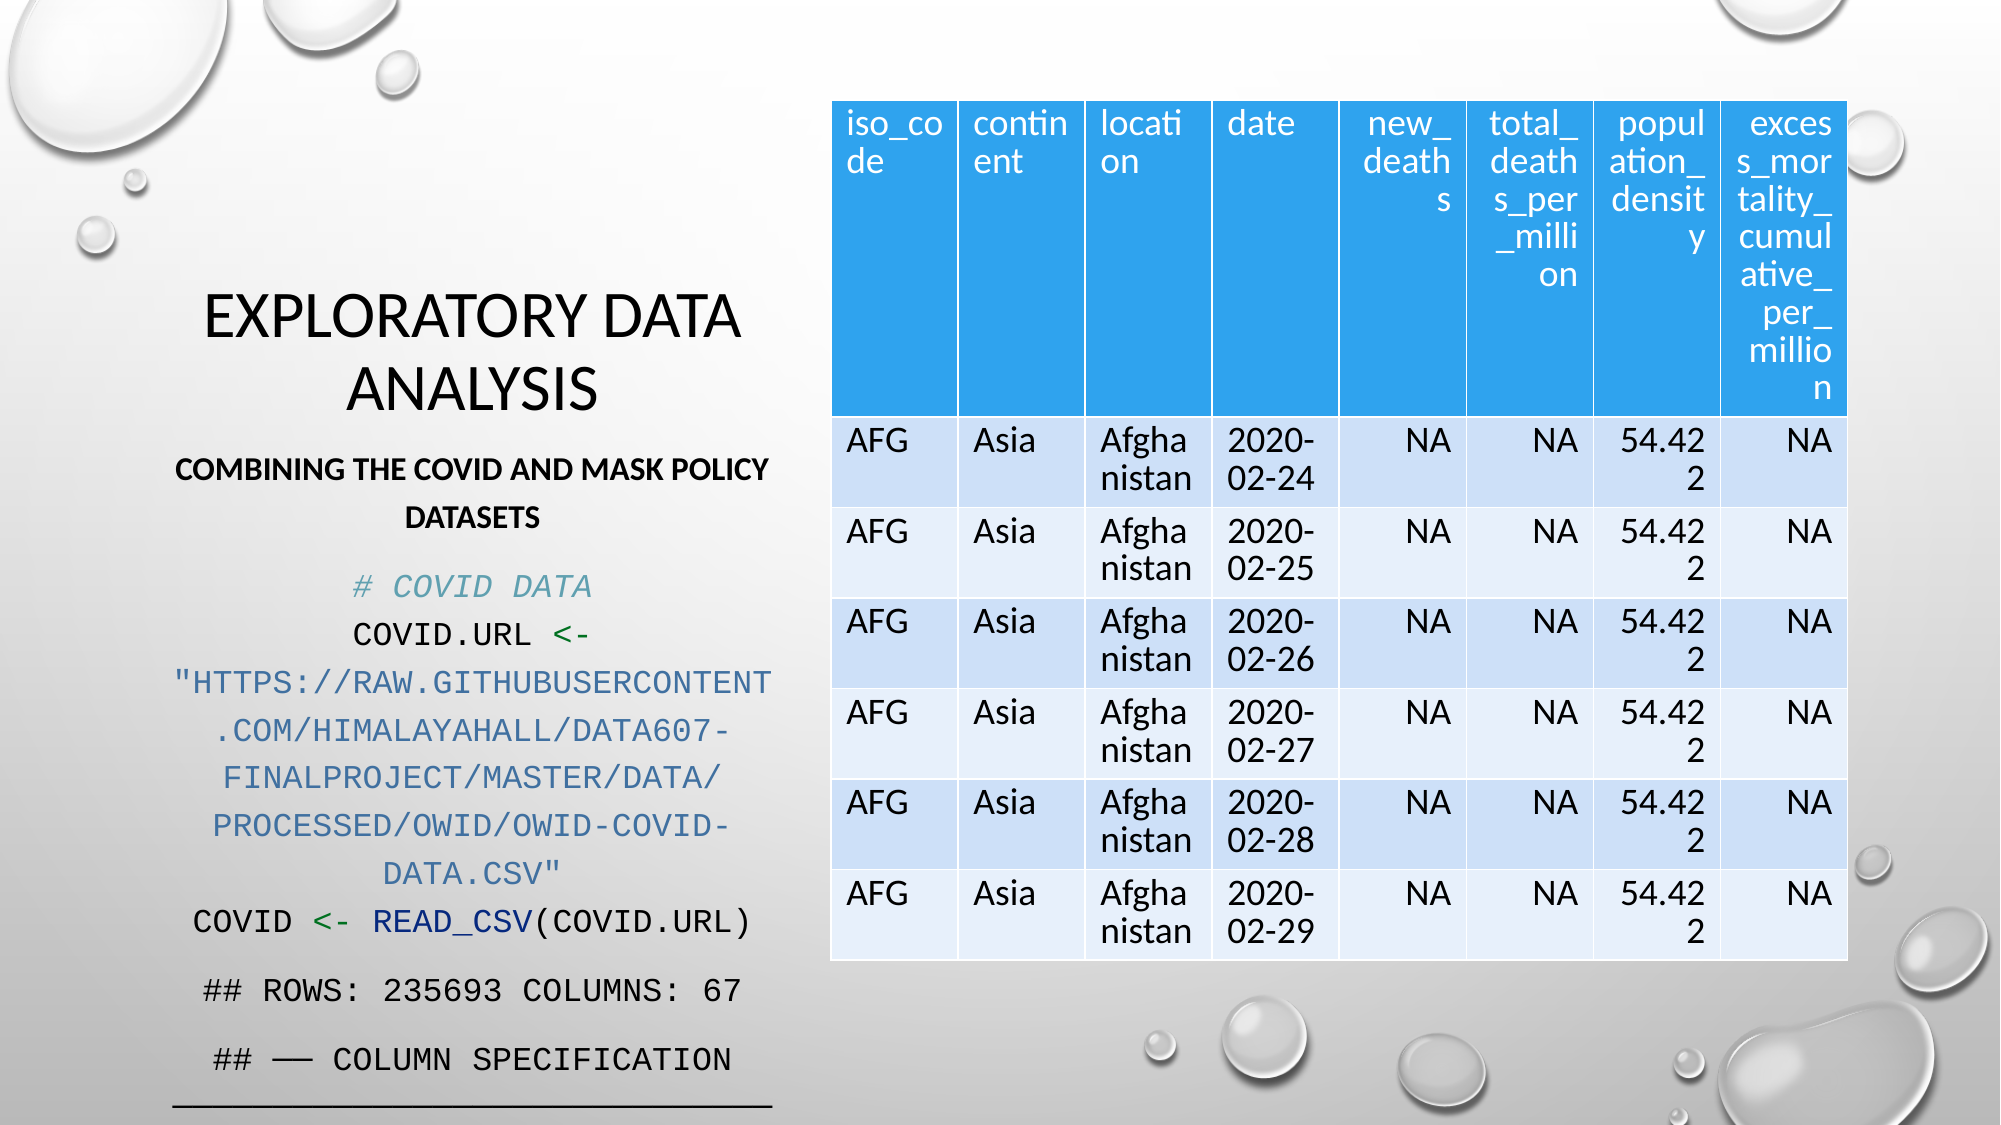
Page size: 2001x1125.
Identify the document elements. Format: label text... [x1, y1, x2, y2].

table_cell NA [1467, 870, 1593, 959]
table_cell 54.422 [1594, 870, 1720, 959]
table_cell 2020-02-28 [1213, 780, 1338, 869]
table_cell NA [1467, 508, 1593, 597]
table_cell Afghanistan [1086, 418, 1211, 507]
table_cell AFG [832, 870, 957, 959]
picture [0, 0, 2000, 1125]
table_cell NA [1340, 599, 1466, 688]
table_cell 2020-02-27 [1213, 689, 1338, 778]
table_cell NA [1467, 599, 1593, 688]
table_cell Afghanistan [1086, 870, 1211, 959]
list Combining the Covid and Mask Policy datasets # covid data covid.url <- "https://raw.githubusercontent.com/himalayahall/DATA607-FINALPROJECT/master/data/processed/owid/owid-covid-data.csv" covid <- read_csv(covid.url) ## Rows: 235693 Columns: 67 ## ── Column specification ──────────────────────────────────────────────────────── ## Delimiter: "," ## chr (4): iso_code, continent, location, tests_units ## dbl (62): total_cases, new_cases, new_cases_smoothed, total_deaths, new_dea... ## date (1): date ## ## ℹ Use `spec()` to retrieve the full column specification for this data. ## ℹ Specify the column types or set `show_col_types = FALSE` to quiet this message. # face covering data fc.url <- "https://raw.githubusercontent.com/himalayahall/DATA607-FINALPROJECT/master/data/source/face-covering-policies-covid.csv" fc <- read.csv(fc.url) # rename columns in fc data to match # convert date to date fc <- fc |> rename(date = Day, iso_code = Code, location = Entity) |> mutate(date = as.Date(date)) # subset the covid data covid.sub1 <- covid |> select(c(1:4,9,14,49,67)) kable(head(covid.sub1)) [149, 431, 796, 950]
table_cell 54.422 [1594, 508, 1720, 597]
table_cell AFG [832, 689, 957, 778]
table_cell Asia [959, 418, 1084, 507]
table_cell Afghanistan [1086, 508, 1211, 597]
table_cell NA [1467, 780, 1593, 869]
table_header population_density [1594, 101, 1720, 416]
table_cell 2020-02-29 [1213, 870, 1338, 959]
table_cell 2020-02-25 [1213, 508, 1338, 597]
table_cell Asia [959, 689, 1084, 778]
table_cell NA [1721, 599, 1847, 688]
table_cell Afghanistan [1086, 780, 1211, 869]
table_header date [1213, 101, 1338, 416]
table_cell NA [1721, 780, 1847, 869]
table_cell Afghanistan [1086, 689, 1211, 778]
table_cell NA [1340, 508, 1466, 597]
table_cell NA [1721, 870, 1847, 959]
table_header excess_mortality_cumulative_per_million [1721, 101, 1847, 416]
table_cell NA [1340, 780, 1466, 869]
table_cell AFG [832, 418, 957, 507]
table_header total_deaths_per_million [1467, 101, 1593, 416]
table_header new_deaths [1340, 101, 1466, 416]
table_cell NA [1721, 689, 1847, 778]
table_cell NA [1721, 418, 1847, 507]
table_cell AFG [832, 780, 957, 869]
table_cell NA [1340, 689, 1466, 778]
table_cell NA [1340, 870, 1466, 959]
table_header iso_code [832, 101, 957, 416]
table_cell AFG [832, 599, 957, 688]
table_cell NA [1467, 418, 1593, 507]
table_header location [1086, 101, 1211, 416]
table_header continent [959, 101, 1084, 416]
table_cell 54.422 [1594, 780, 1720, 869]
table_cell NA [1467, 689, 1593, 778]
table_cell Asia [959, 780, 1084, 869]
table_cell Asia [959, 599, 1084, 688]
title Exploratory Data Analysis [149, 99, 796, 431]
table_cell Asia [959, 508, 1084, 597]
table_cell Afghanistan [1086, 599, 1211, 688]
table_cell Asia [959, 870, 1084, 959]
table_cell NA [1721, 508, 1847, 597]
table_cell NA [1340, 418, 1466, 507]
table_cell 2020-02-26 [1213, 599, 1338, 688]
table_cell 2020-02-24 [1213, 418, 1338, 507]
table_cell AFG [832, 508, 957, 597]
table_cell 54.422 [1594, 418, 1720, 507]
table_cell 54.422 [1594, 689, 1720, 778]
table_cell 54.422 [1594, 599, 1720, 688]
